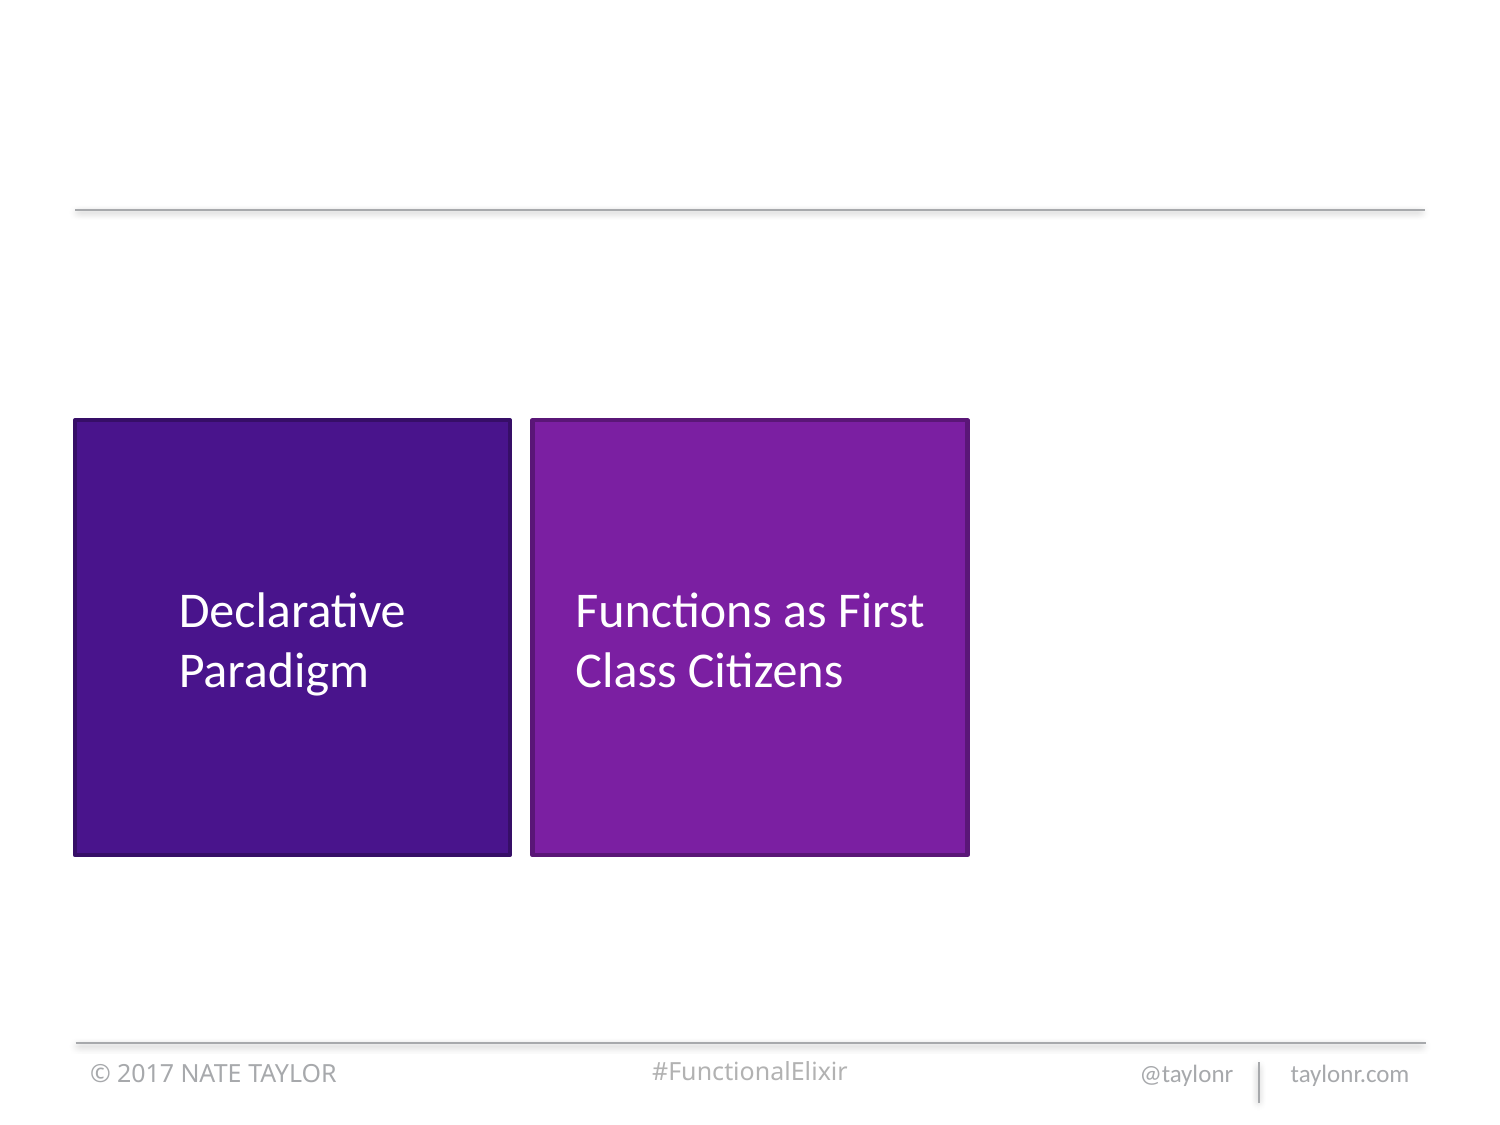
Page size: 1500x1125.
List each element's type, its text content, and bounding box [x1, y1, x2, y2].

slide_number @taylonr taylonr.com [1074, 1042, 1425, 1103]
list Functions as First Class Citizens [530, 418, 970, 857]
slide_number © 2017 NATE TAYLOR [75, 1042, 425, 1103]
list Declarative Paradigm [73, 418, 512, 857]
footer #FunctionalElixir [496, 1042, 1004, 1103]
